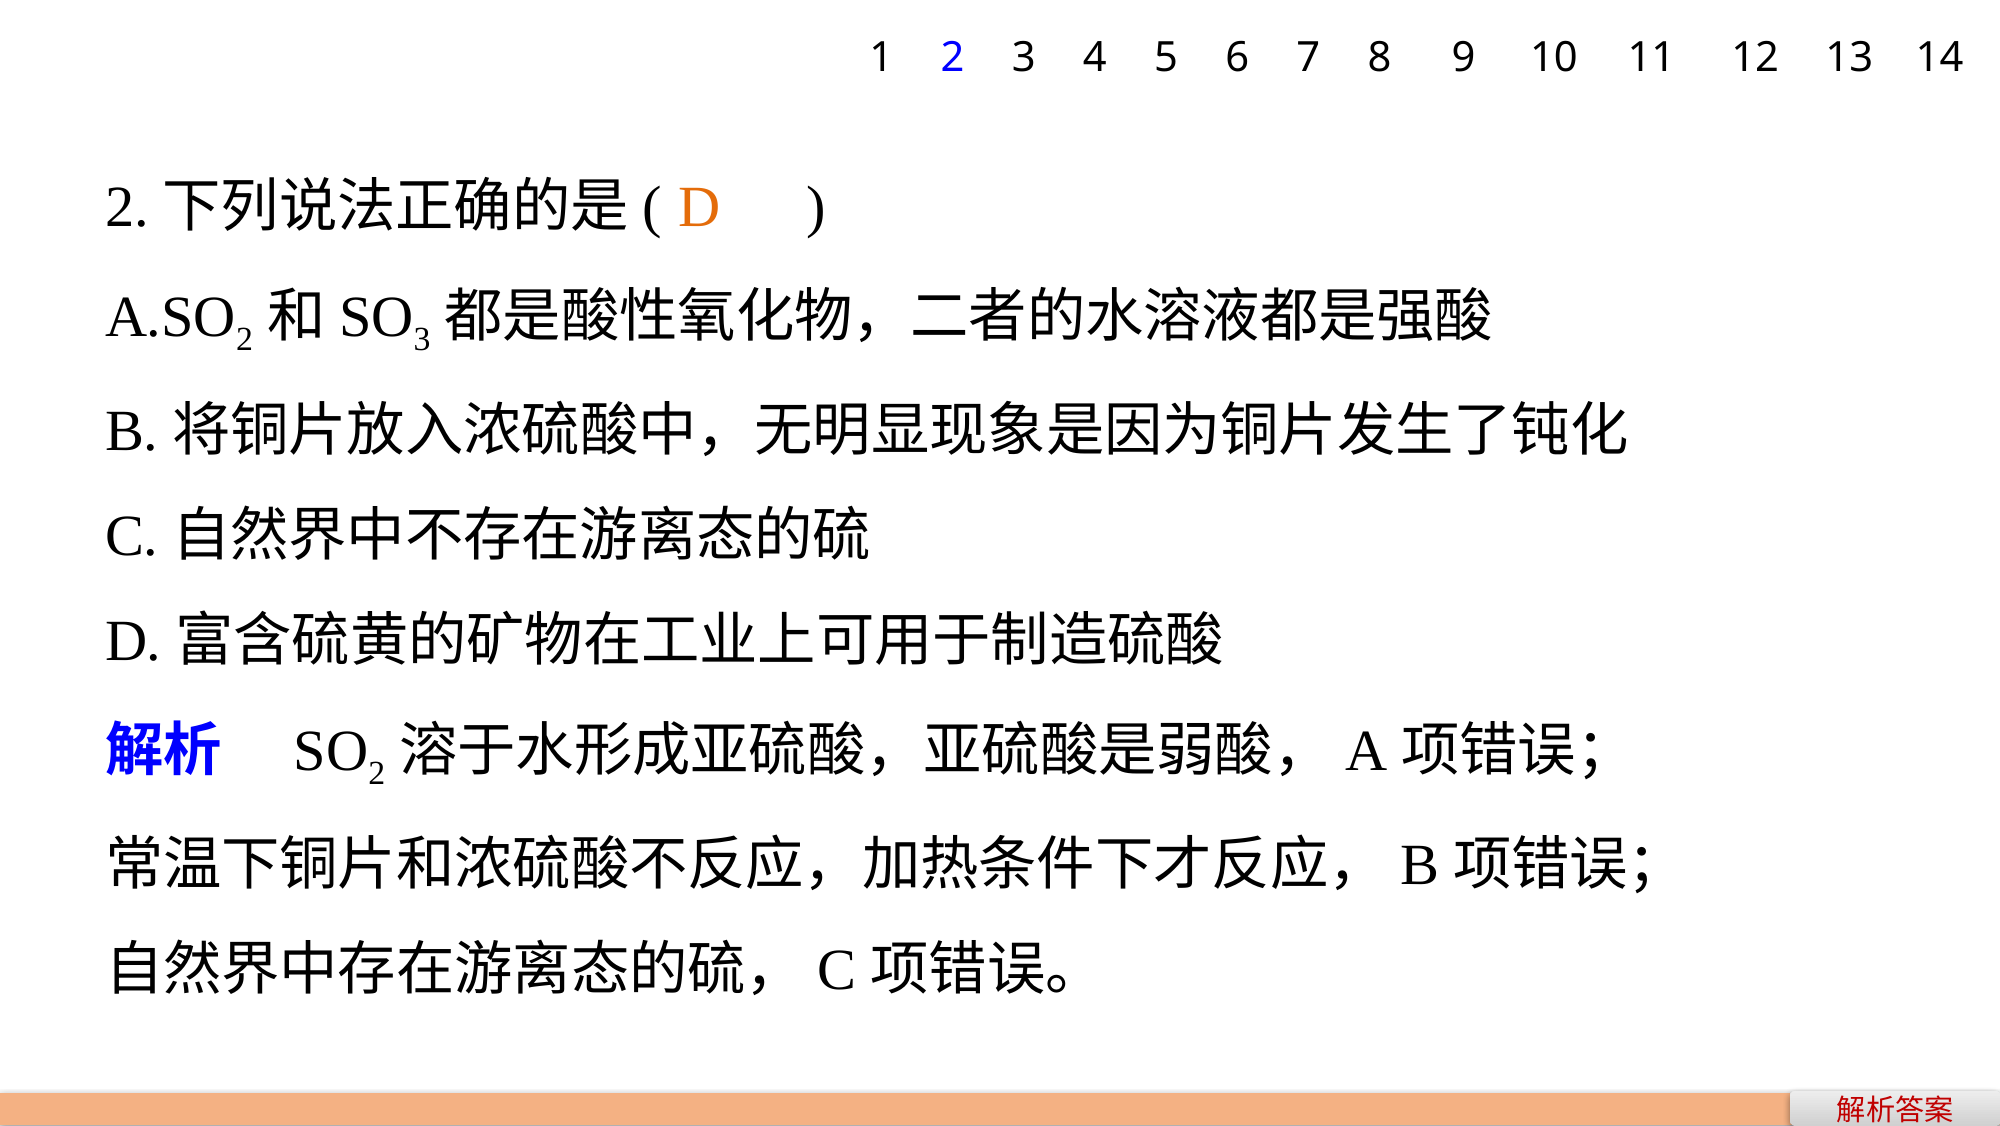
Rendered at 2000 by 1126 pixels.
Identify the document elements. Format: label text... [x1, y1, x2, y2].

text_box 1 [854, 7, 914, 102]
text_box 2.下列说法正确的是( ) A.SO2和SO3都是酸性氧化物，二者的水溶液都是强酸 B.将铜片放入浓硫酸中，无明显现象是因为铜片发生了钝化 C.自然界中不存在游离态的硫 D.富含硫黄的矿物在工业上可用于制造硫酸 解析 SO2溶于水形成亚硫酸，亚硫酸是弱酸，A项错误； 常温下铜片和浓硫酸不反应，加热条件下才反应，B项错误； 自然界中存在游离态的硫，C项错误。 [90, 125, 1906, 1009]
text_box 2 [925, 7, 985, 102]
text_box 7 [1281, 7, 1341, 102]
text_box 12 [1707, 7, 1800, 102]
text_box 解析答案 [1788, 1089, 2000, 1126]
text_box [0, 1092, 1787, 1126]
text_box 9 [1423, 7, 1496, 102]
text_box 6 [1210, 7, 1270, 102]
text_box D [663, 125, 736, 246]
text_box 10 [1507, 7, 1599, 102]
text_box 14 [1905, 7, 1984, 102]
text_box 3 [996, 7, 1056, 102]
text_box 8 [1352, 7, 1412, 102]
text_box 4 [1067, 7, 1127, 102]
text_box 5 [1139, 7, 1199, 102]
text_box 13 [1811, 7, 1894, 102]
text_box 11 [1610, 7, 1696, 102]
